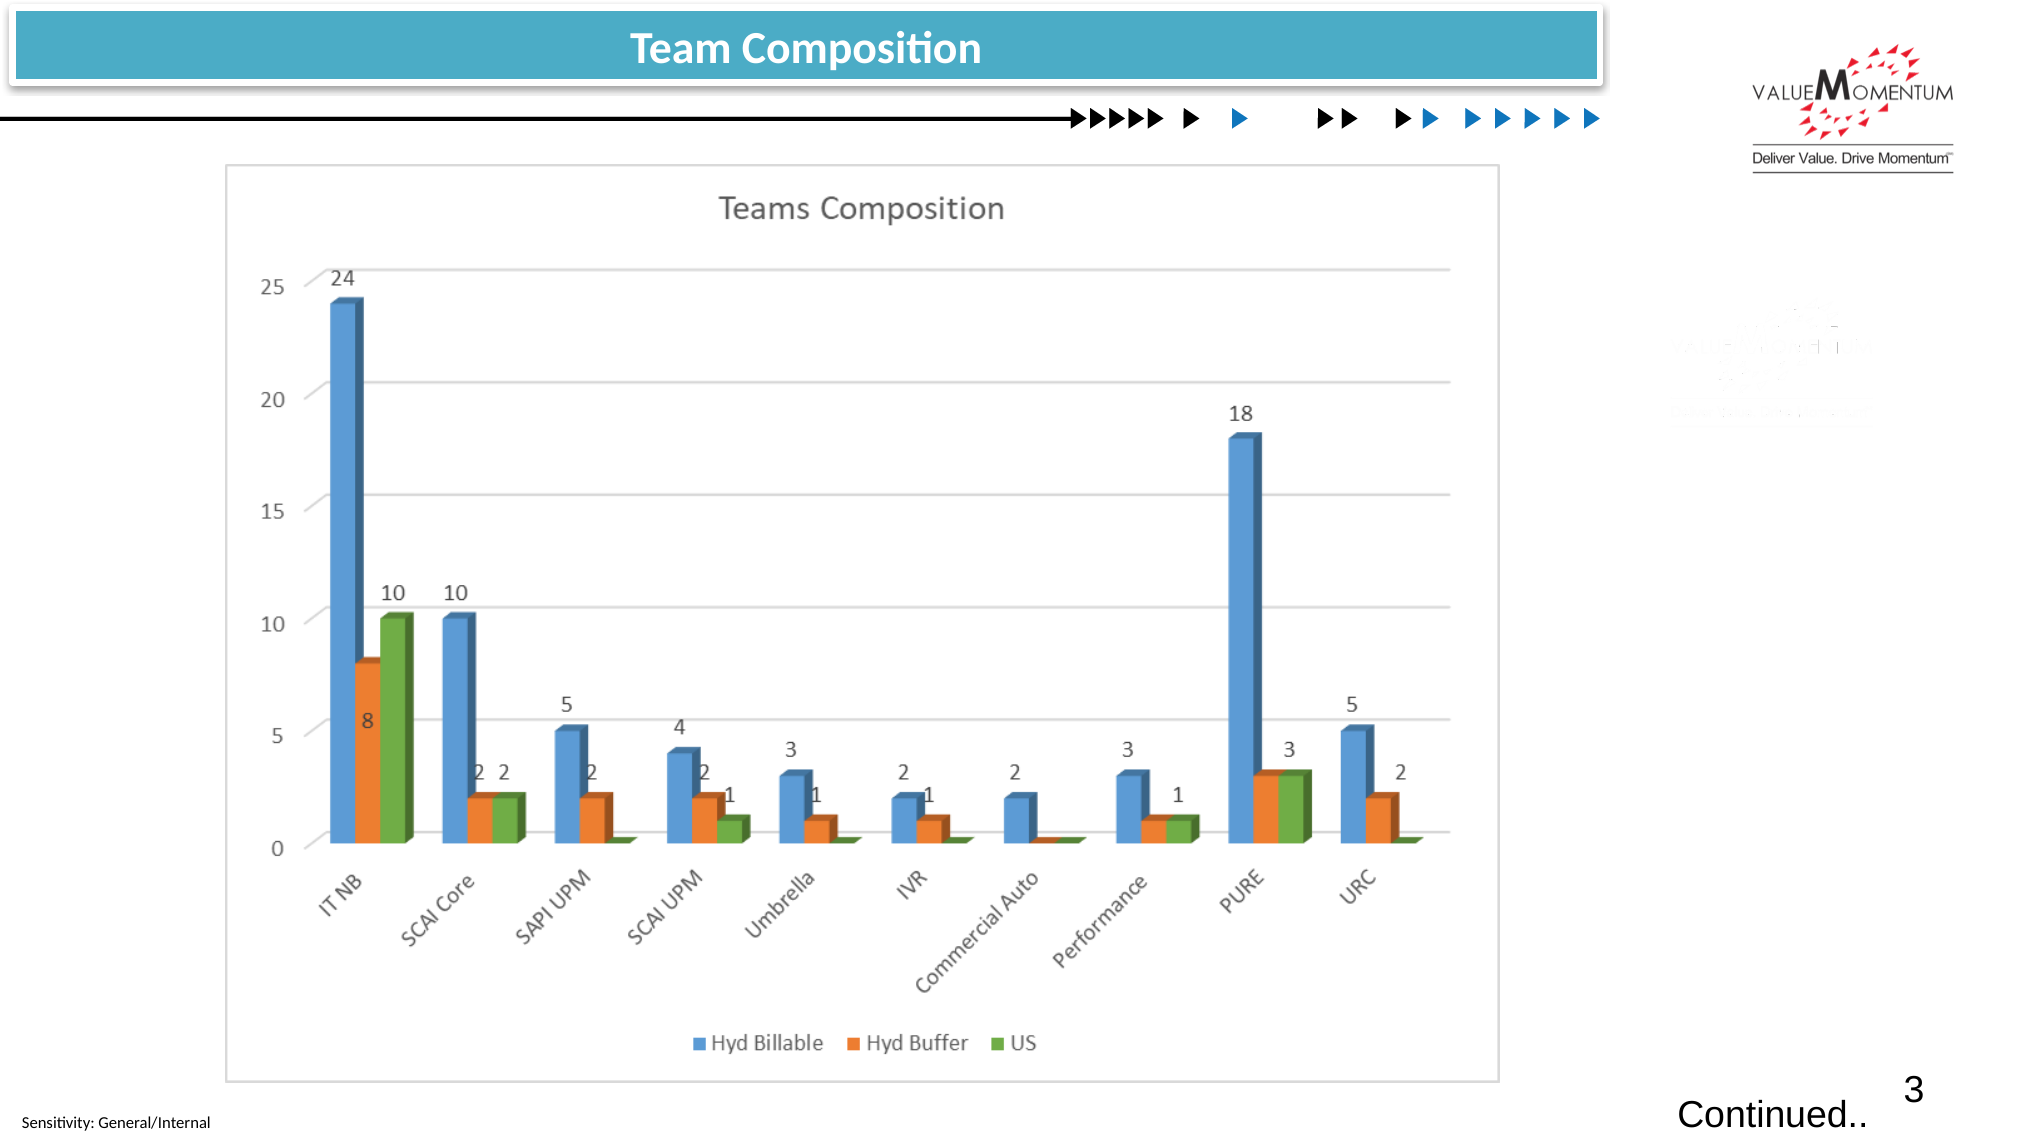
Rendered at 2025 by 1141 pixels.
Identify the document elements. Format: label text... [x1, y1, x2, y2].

picture [24, 157, 1655, 1083]
text_box Team Composition [9, 4, 1603, 86]
picture [0, 95, 1630, 139]
picture [1738, 34, 1968, 183]
text_box Continued.. [1662, 1082, 1975, 1141]
picture [1629, 257, 1913, 467]
